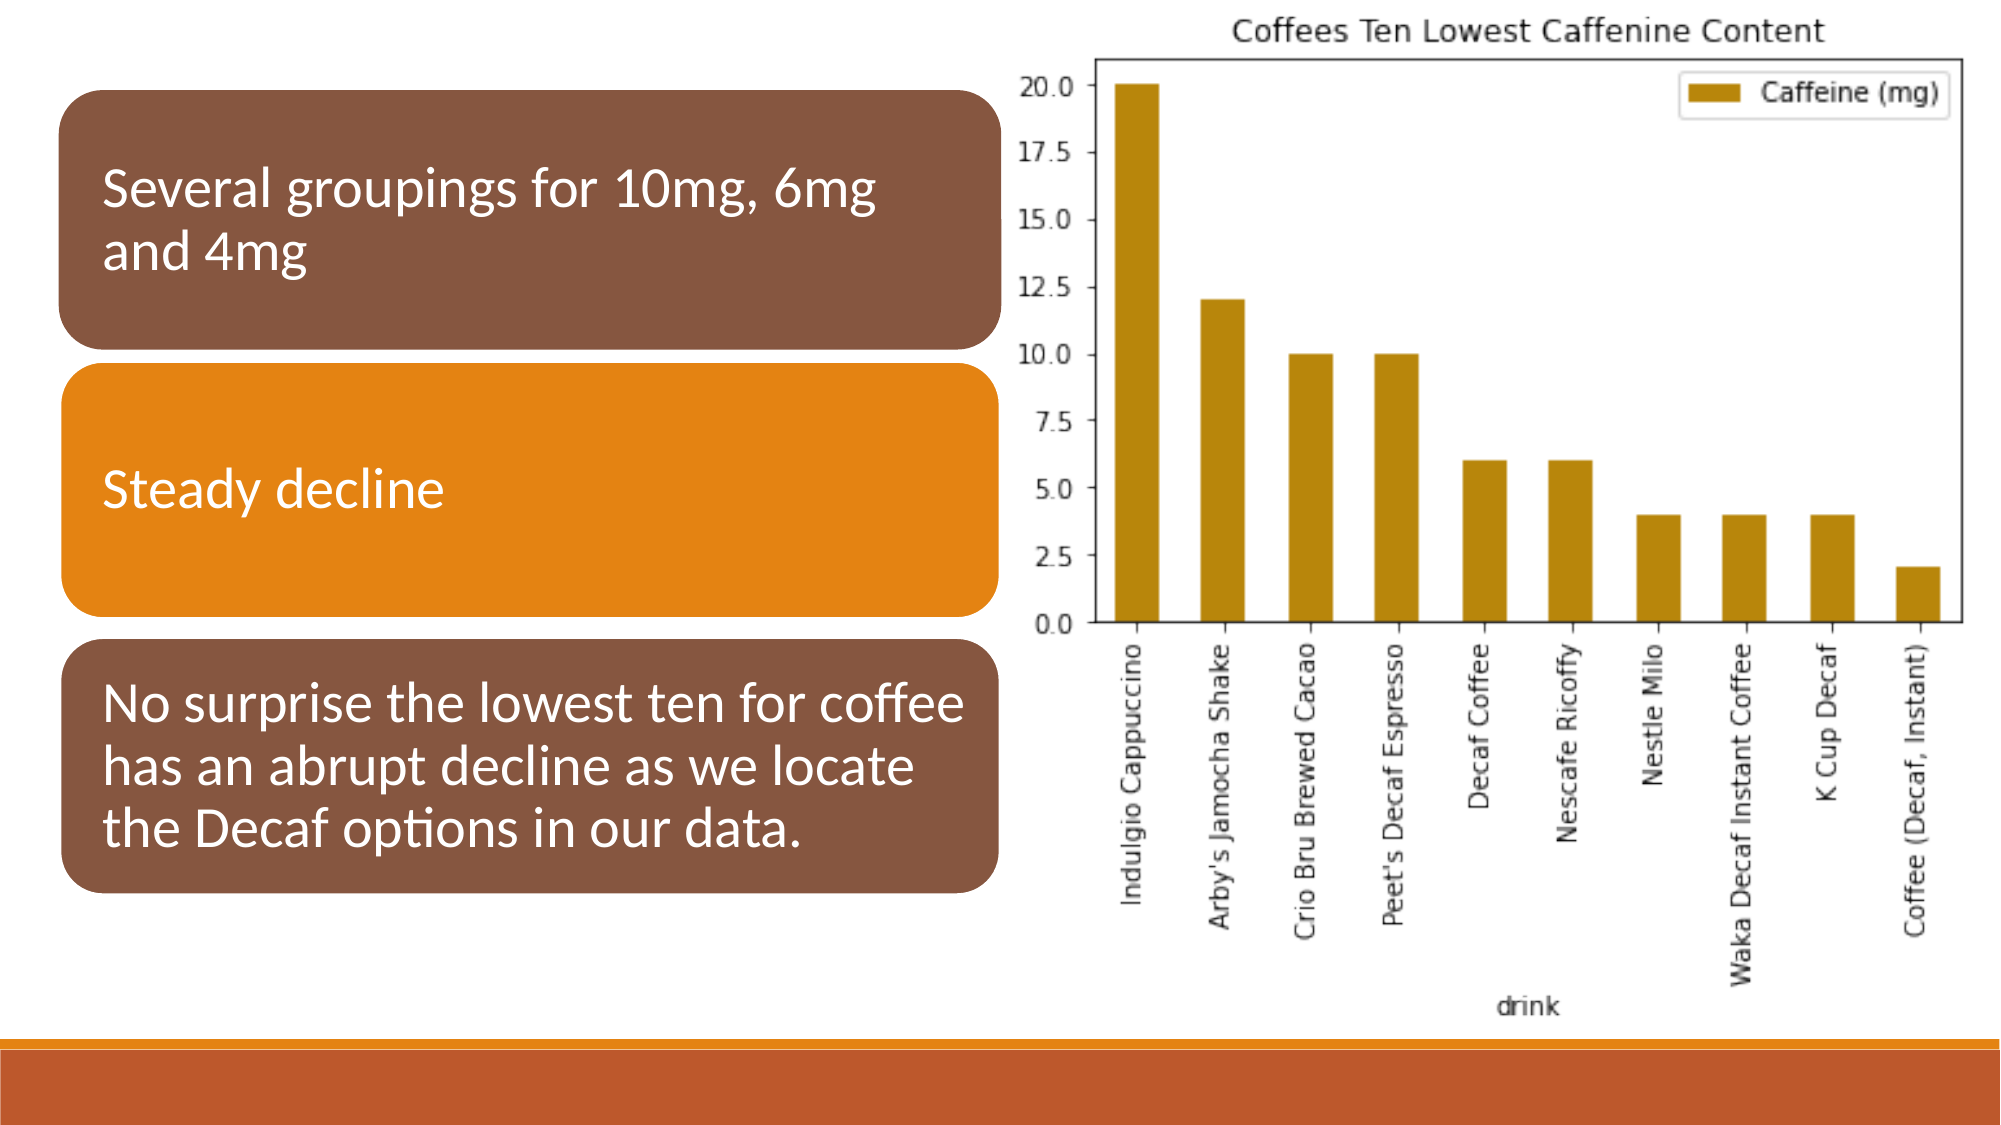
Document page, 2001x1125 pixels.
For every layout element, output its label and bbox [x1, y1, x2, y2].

text_box [59, 84, 1001, 896]
picture [999, 0, 1981, 1041]
